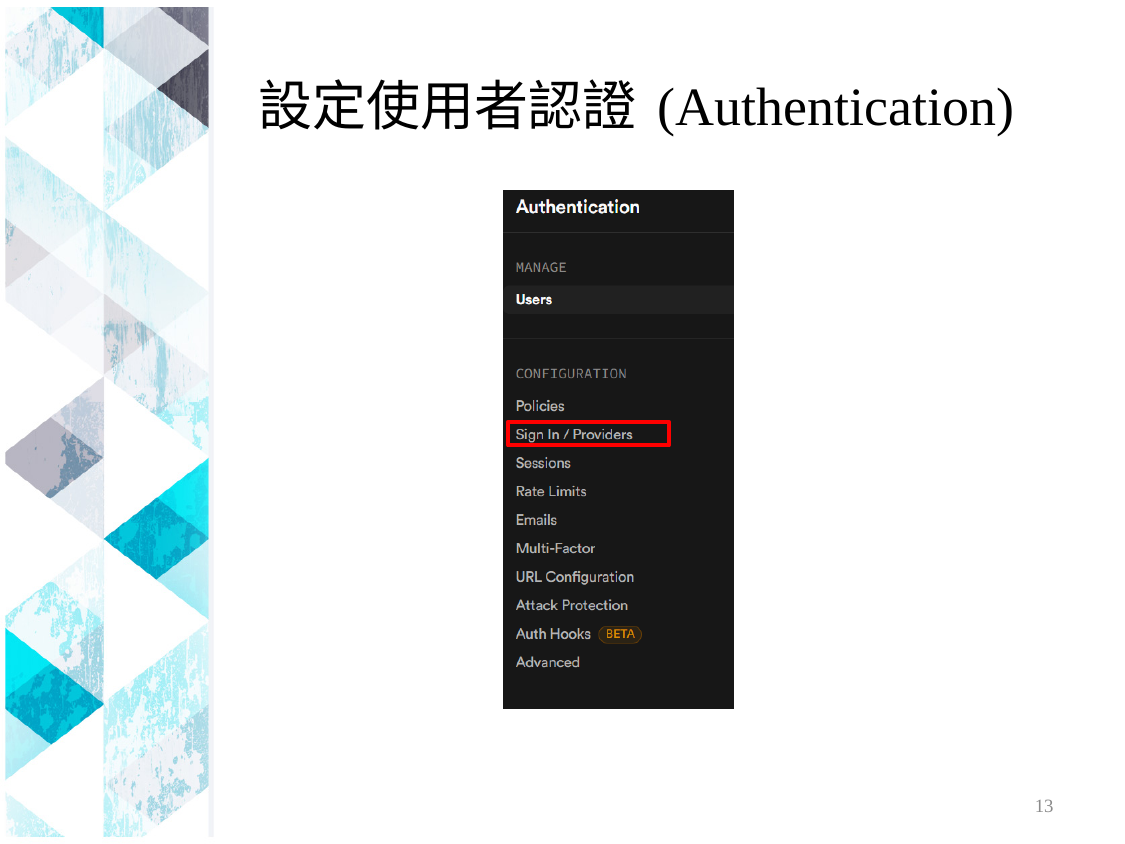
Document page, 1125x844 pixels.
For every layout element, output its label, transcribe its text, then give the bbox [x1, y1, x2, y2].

title 設定使用者認證 (Authentication) [243, 33, 1069, 175]
picture [0, 0, 1125, 844]
slide_number 13 [806, 782, 1069, 827]
